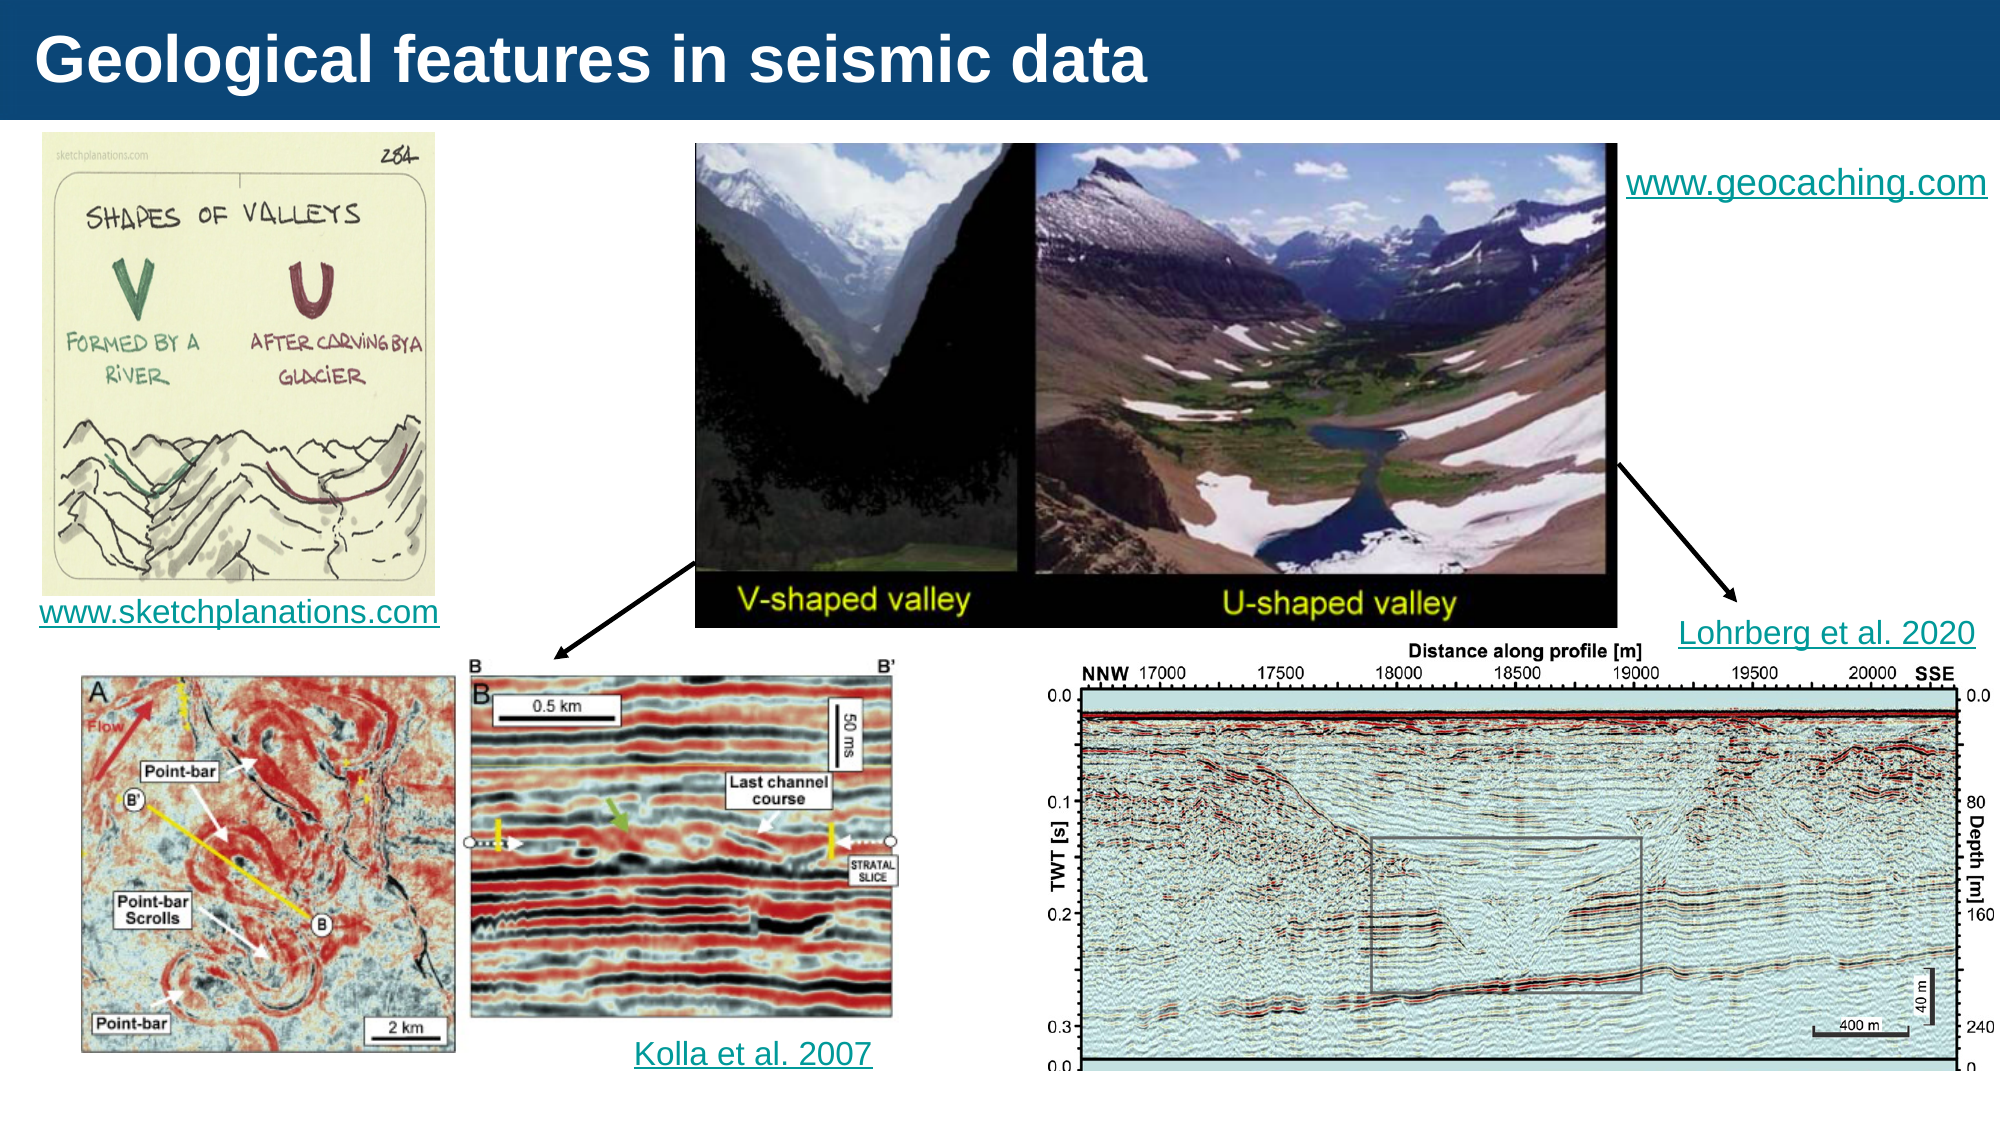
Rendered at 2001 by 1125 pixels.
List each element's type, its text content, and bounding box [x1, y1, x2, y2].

text_box Kolla et al. 2007 [619, 1061, 888, 1080]
picture [0, 0, 2000, 120]
text_box www.geocaching.com [1623, 150, 2000, 211]
text_box www.sketchplanations.com [24, 583, 455, 638]
picture [42, 132, 435, 596]
title Geological features in seismic data [19, 19, 1489, 93]
picture [1048, 643, 1994, 1125]
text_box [1618, 463, 1738, 603]
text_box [553, 562, 696, 660]
picture [694, 143, 1619, 628]
text_box Lohrberg et al. 2020 [1663, 604, 1992, 641]
picture [81, 659, 900, 1053]
